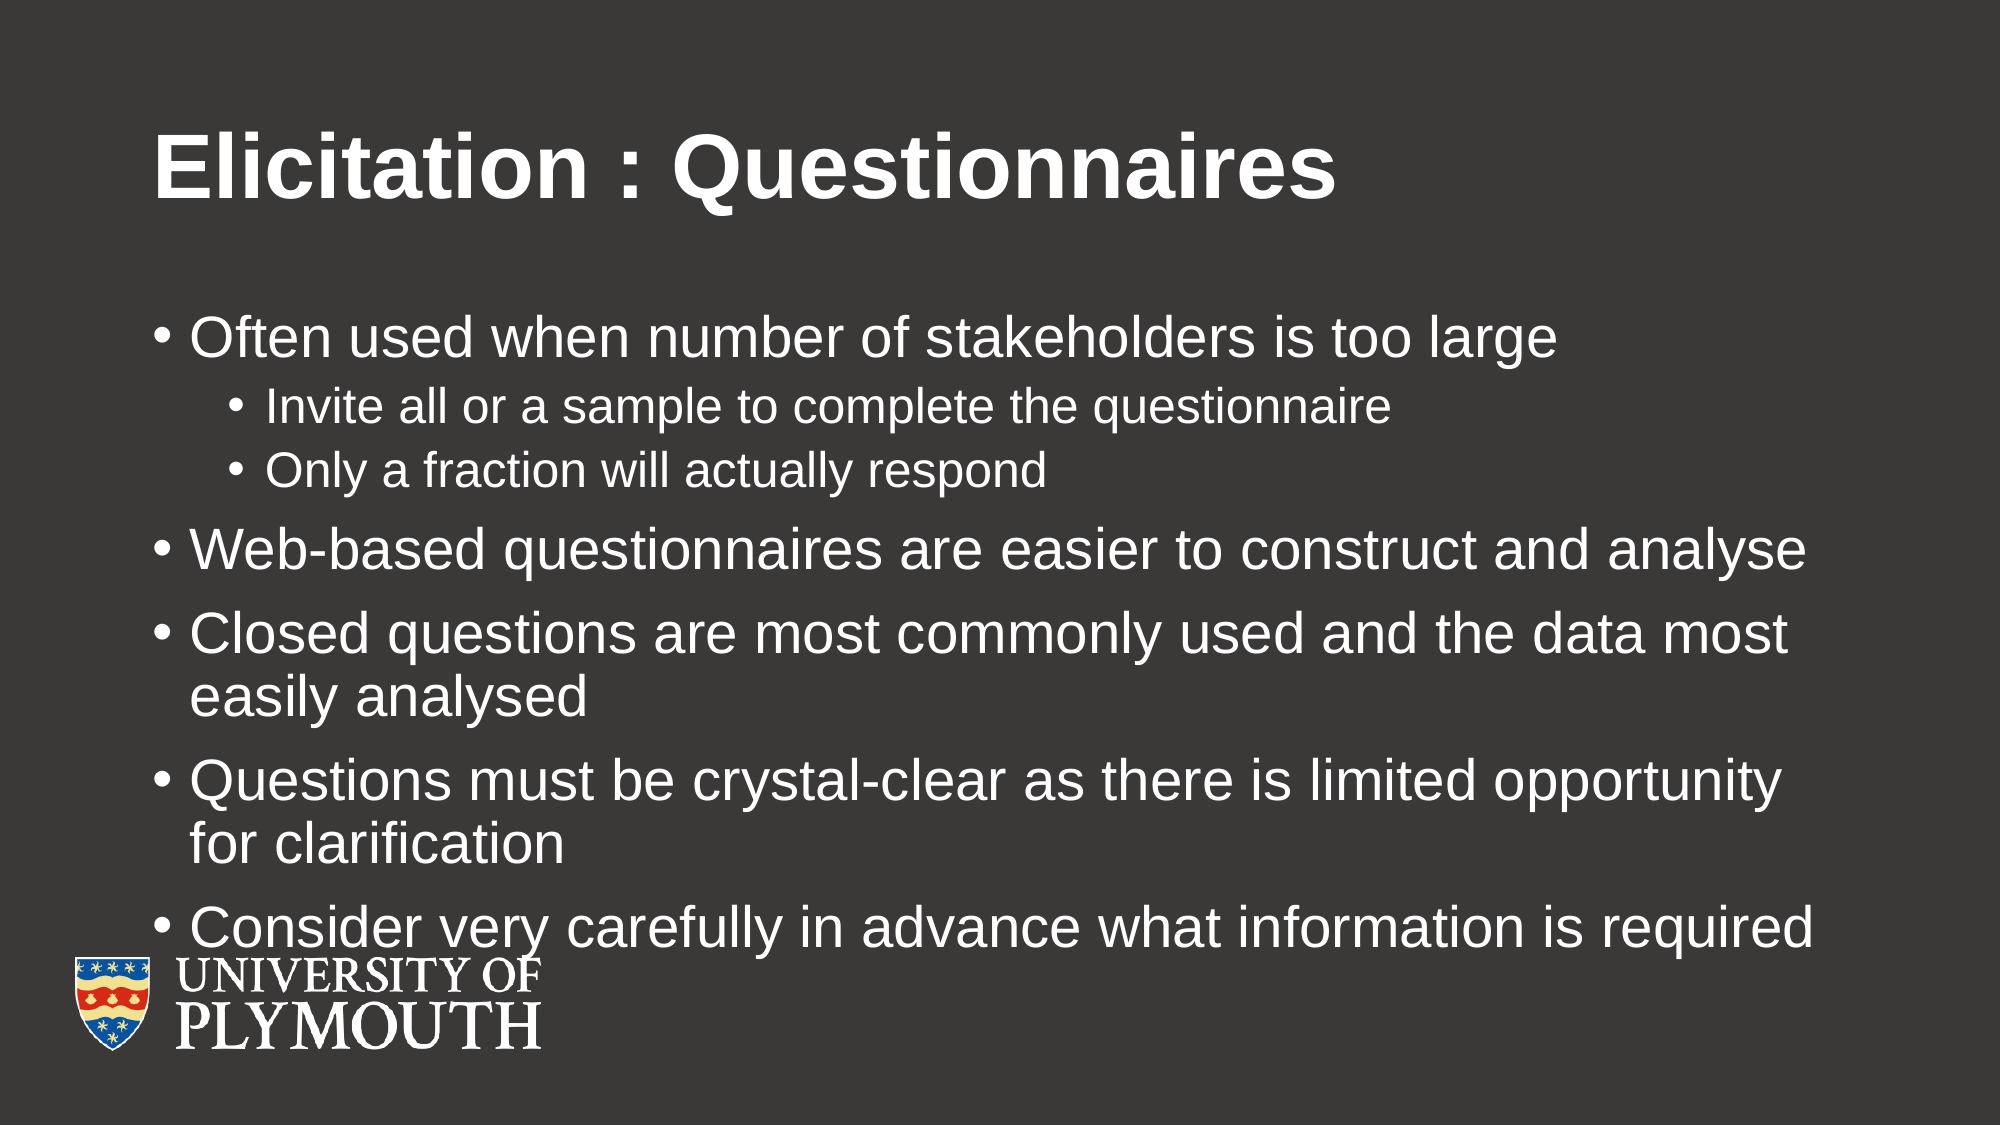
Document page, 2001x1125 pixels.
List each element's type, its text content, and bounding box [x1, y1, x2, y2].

list Often used when number of stakeholders is too large Invite all or a sample to complete the questionnaire Only a fraction will actually respond Web-based questionnaires are easier to construct and analyse Closed questions are most commonly used and the data most easily analysed Questions must be crystal-clear as there is limited opportunity for clarification Consider very carefully in advance what information is required [137, 299, 1863, 1014]
title Elicitation : Questionnaires [137, 59, 1863, 278]
picture [75, 957, 541, 1053]
